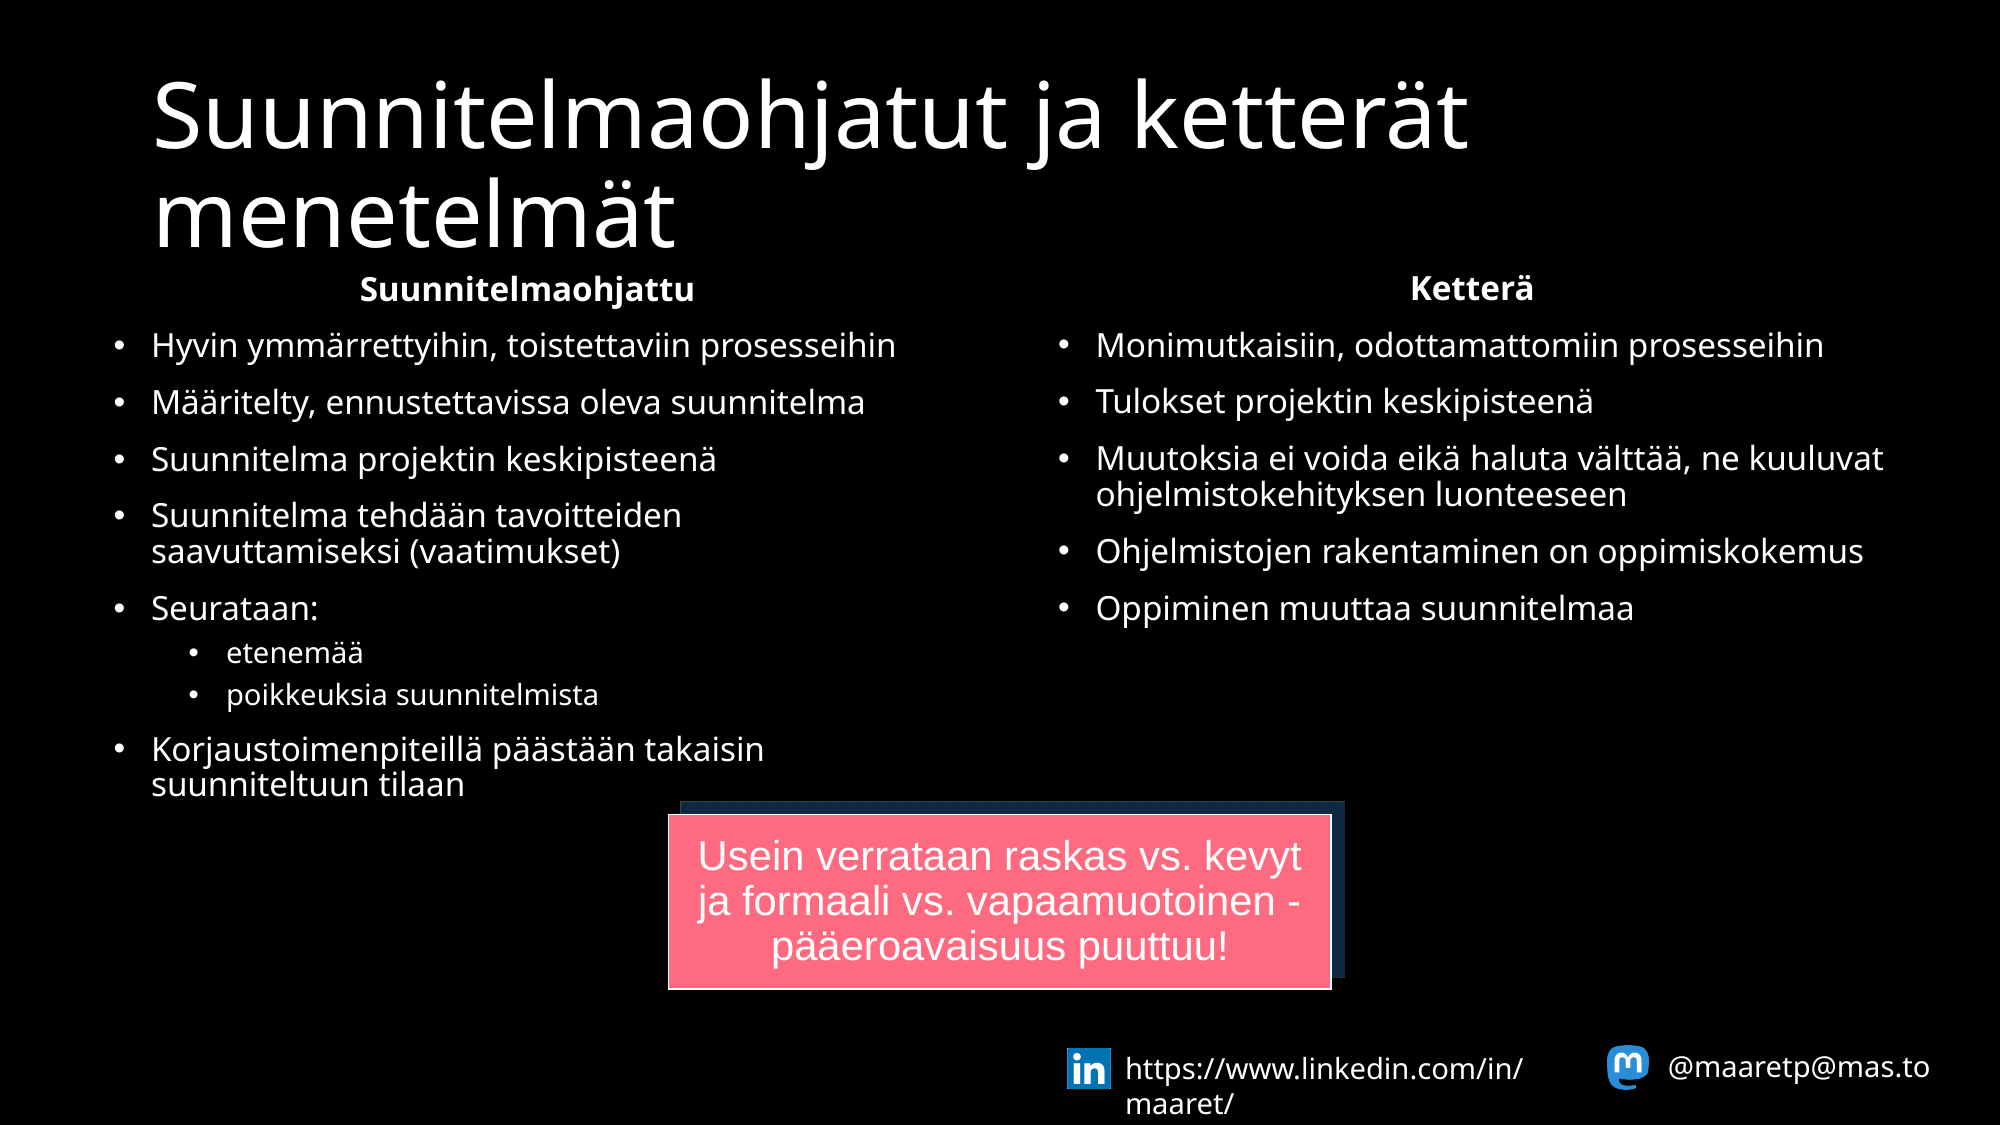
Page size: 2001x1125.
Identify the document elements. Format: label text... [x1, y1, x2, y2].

picture [1067, 1048, 1111, 1089]
list Ketterä Monimutkaisiin, odottamattomiin prosesseihin Tulokset projektin keskipisteenä Muutoksia ei voida eikä haluta välttää, ne kuuluvat ohjelmistokehityksen luonteeseen Ohjelmistojen rakentaminen on oppimiskokemus Oppiminen muuttaa suunnitelmaa [1043, 264, 1902, 877]
list Suunnitelmaohjattu Hyvin ymmärrettyihin, toistettaviin prosesseihin Määritelty, ennustettavissa oleva suunnitelma Suunnitelma projektin keskipisteenä Suunnitelma tehdään tavoitteiden saavuttamiseksi (vaatimukset) Seurataan: etenemää poikkeuksia suunnitelmista Korjaustoimenpiteillä päästään takaisin suunniteltuun tilaan [98, 264, 957, 878]
text_box Usein verrataan raskas vs. kevyt ja formaali vs. vapaamuotoinen - pääeroavaisuus puuttuu! [668, 814, 1332, 990]
picture [1607, 1045, 1649, 1090]
title Suunnitelmaohjatut ja ketterät menetelmät [137, 59, 1863, 278]
